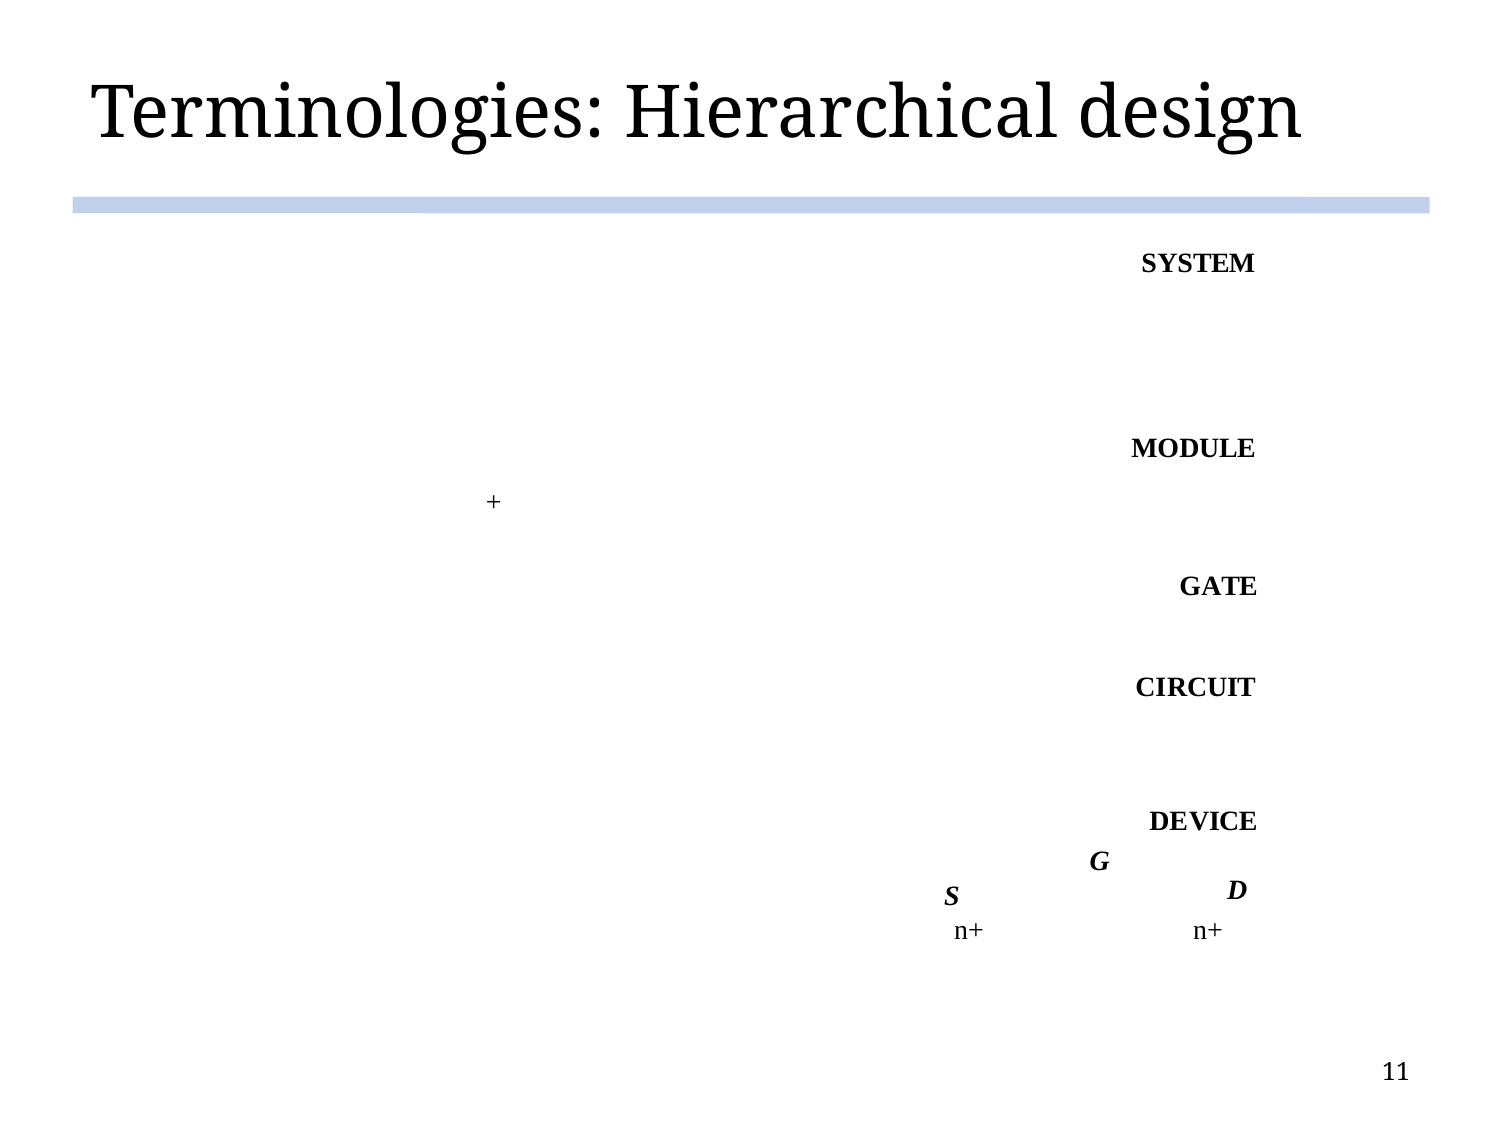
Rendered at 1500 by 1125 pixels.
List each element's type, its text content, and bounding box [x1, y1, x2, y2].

picture [190, 221, 1292, 999]
slide_number 11 [1074, 1042, 1425, 1103]
title Terminologies: Hierarchical design [75, 45, 1407, 172]
